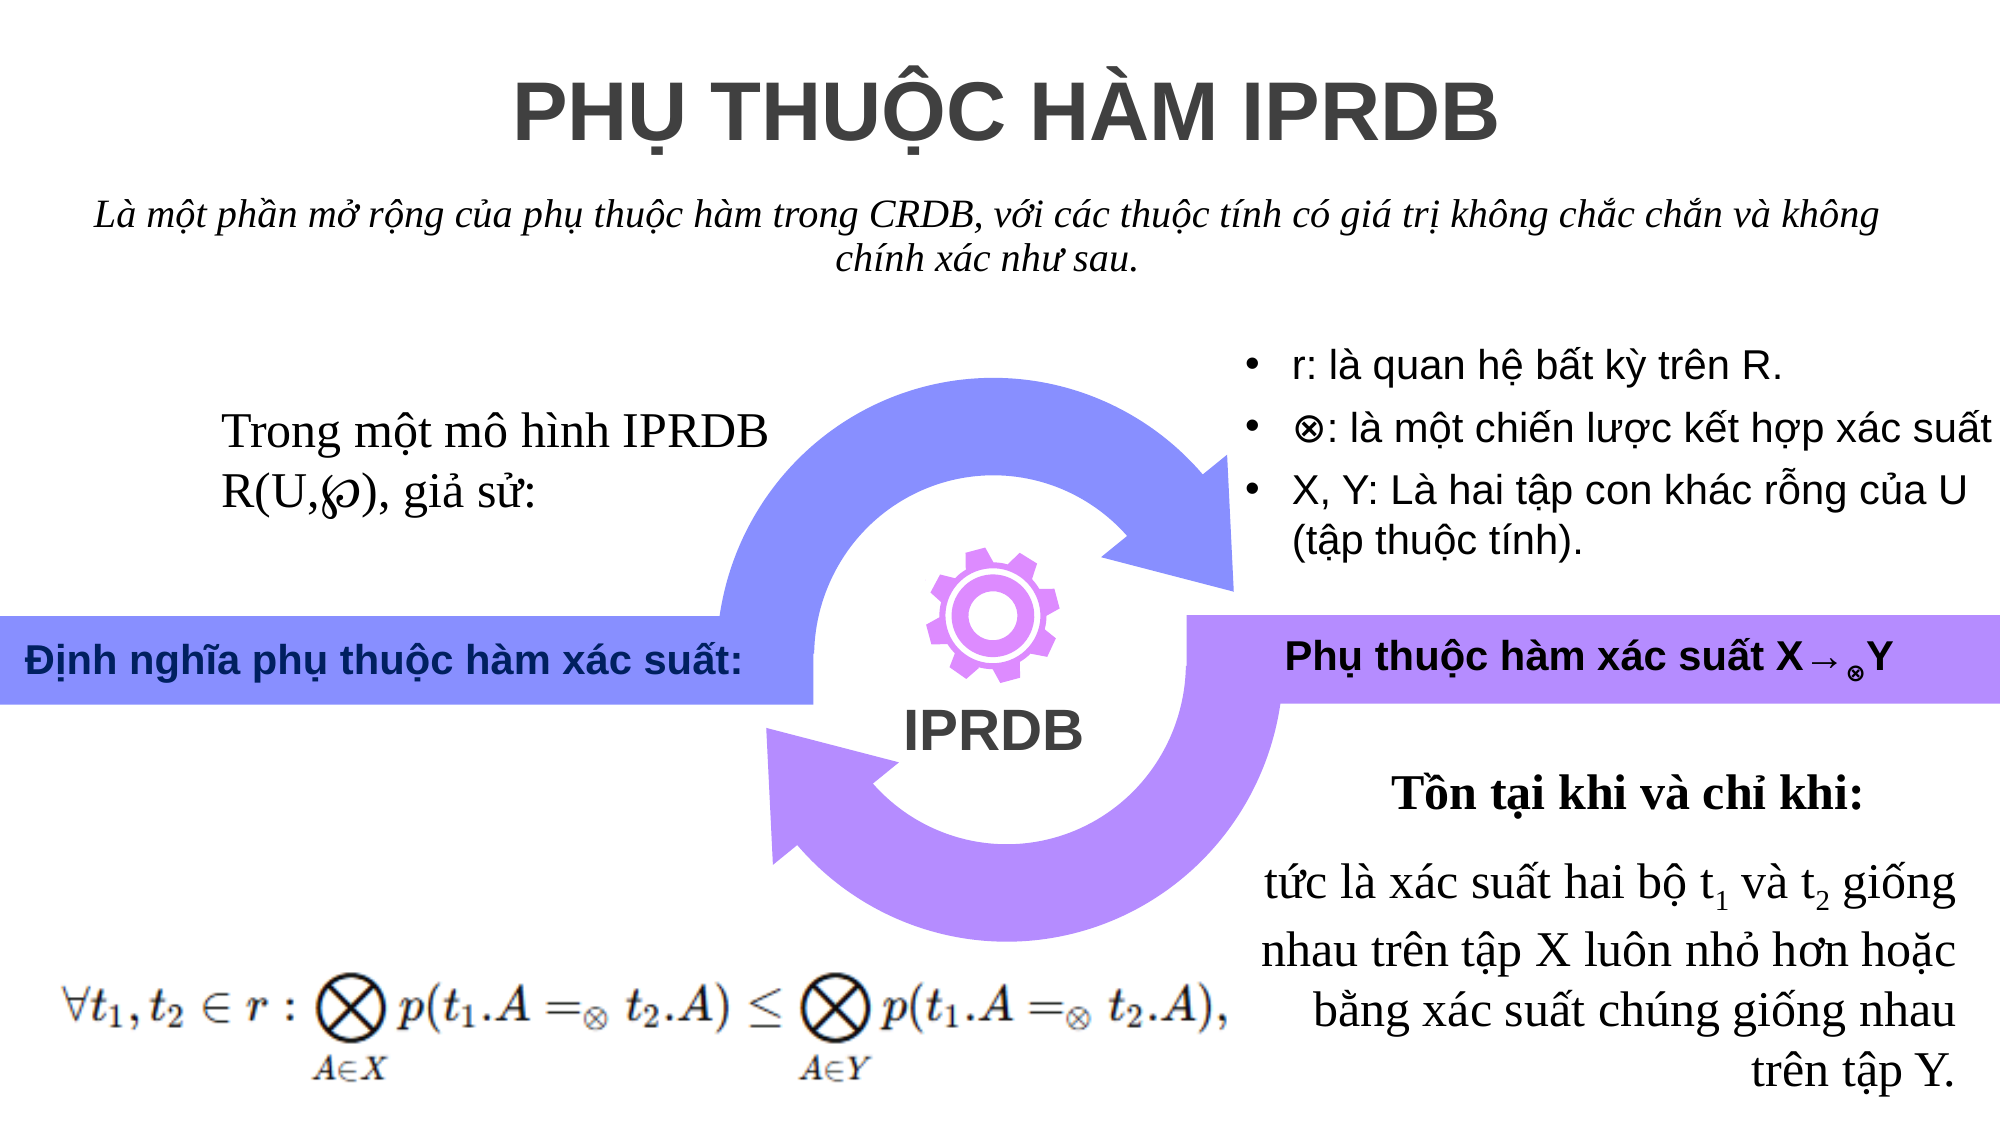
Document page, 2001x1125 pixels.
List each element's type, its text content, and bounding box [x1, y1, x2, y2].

list PHỤ THUỘC HÀM IPRDB [57, 53, 1956, 173]
picture [46, 962, 1236, 1096]
text_box Là một phần mở rộng của phụ thuộc hàm trong CRDB, với các thuộc tính có giá trị không chắc chắn và không chính xác như sau. [57, 185, 1918, 289]
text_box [0, 377, 1281, 936]
text_box tức là xác suất hai bộ t1​ và t2​ giống nhau trên tập X luôn nhỏ hơn hoặc bằng xác suất chúng giống nhau trên tập Y. [1241, 942, 1972, 1104]
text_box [719, 384, 2000, 942]
text_box r: là quan hệ bất kỳ trên R. ⊗: là một chiến lược kết hợp xác suất X, Y: Là hai tập con khác rỗng của U (tập thuộc tính). [1155, 330, 2000, 384]
